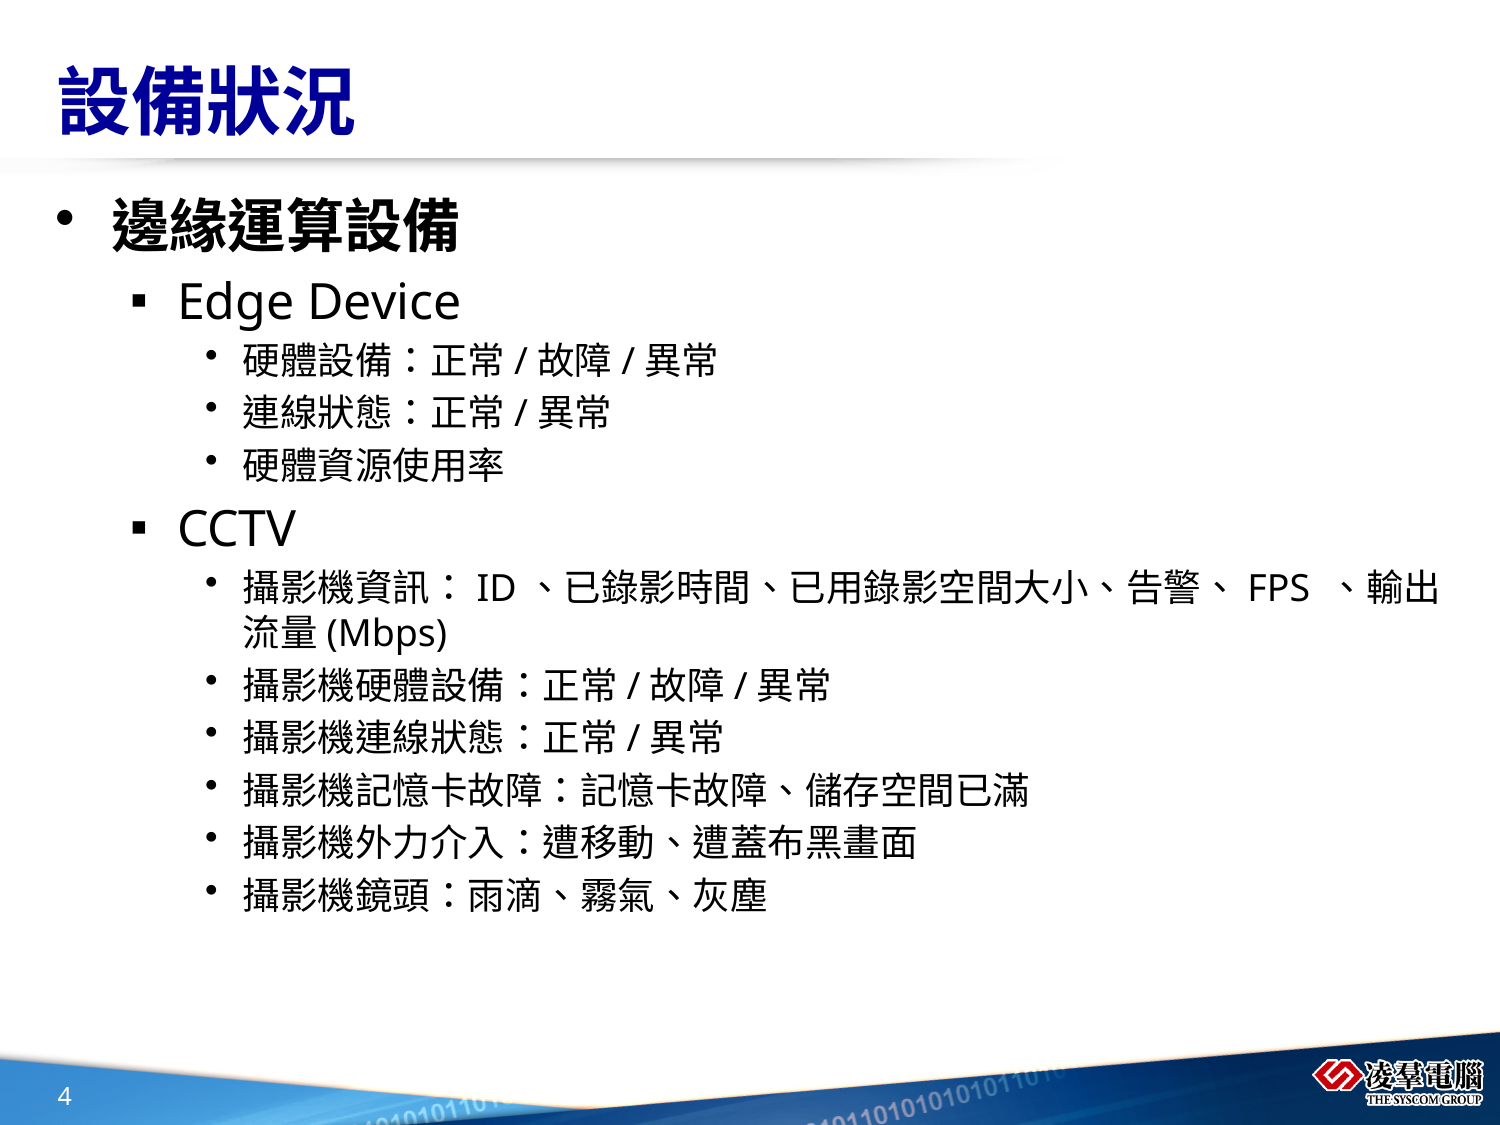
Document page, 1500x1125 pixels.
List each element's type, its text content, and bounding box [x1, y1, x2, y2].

title 設備狀況 [41, 43, 1459, 157]
slide_number 4 [11, 1073, 87, 1125]
picture [0, 0, 1500, 1125]
list 邊緣運算設備 Edge Device 硬體設備：正常/故障/異常 連線狀態：正常/異常 硬體資源使用率 CCTV 攝影機資訊：ID、已錄影時間、已用錄影空間大小、告警、FPS 、輸出流量(Mbps) 攝影機硬體設備：正常/故障/異常 攝影機連線狀態：正常/異常 攝影機記憶卡故障：記憶卡故障、儲存空間已滿 攝影機外力介入：遭移動、遭蓋布黑畫面 攝影機鏡頭：雨滴、霧氣、灰塵 [40, 181, 1458, 1038]
